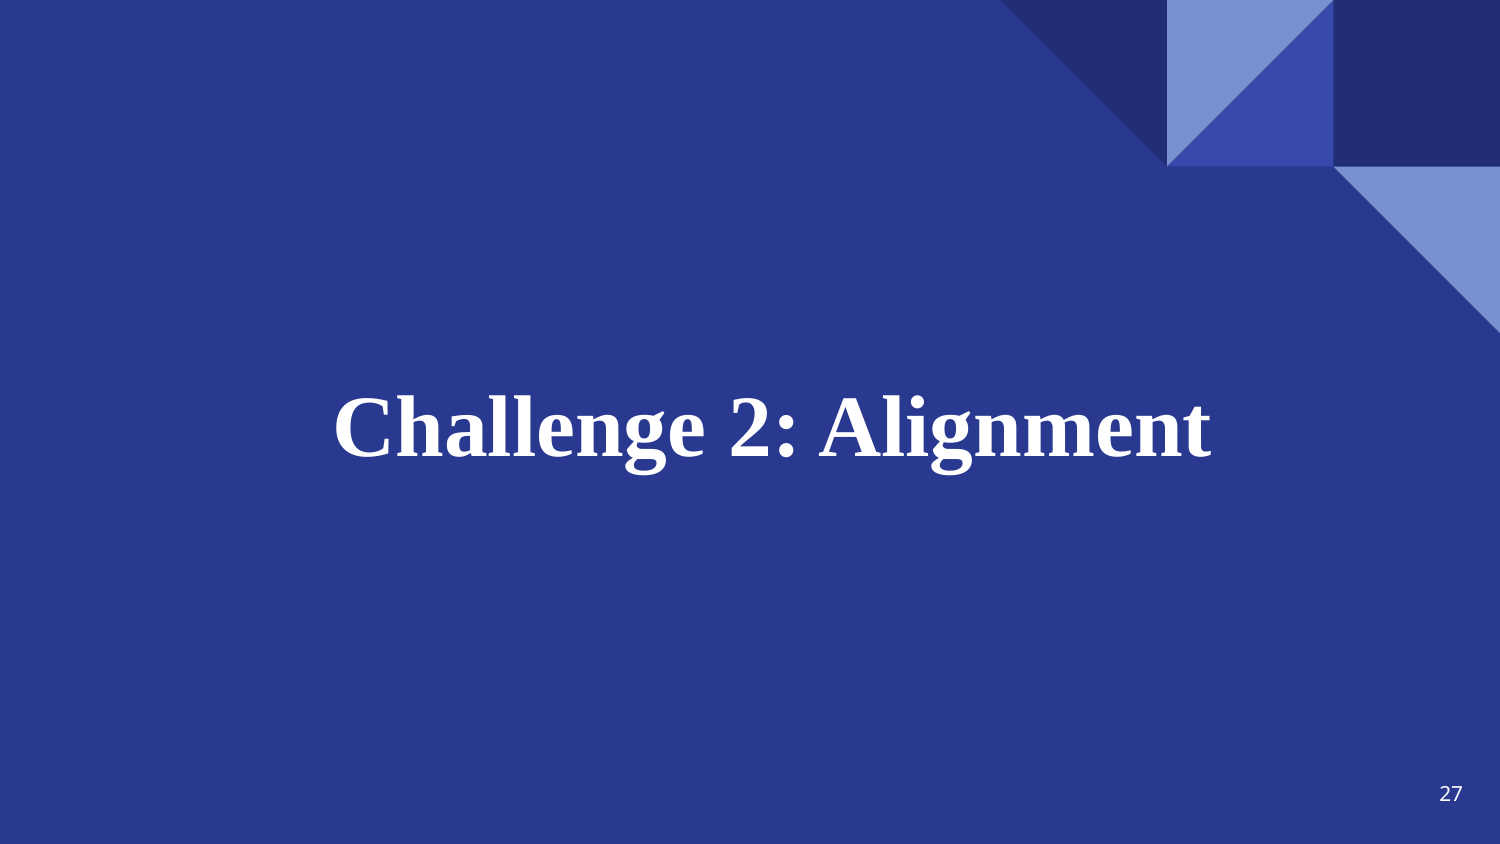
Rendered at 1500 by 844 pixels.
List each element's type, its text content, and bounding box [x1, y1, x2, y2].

title Challenge 2: Alignment [98, 353, 1447, 491]
slide_number ‹#› [1387, 762, 1478, 828]
